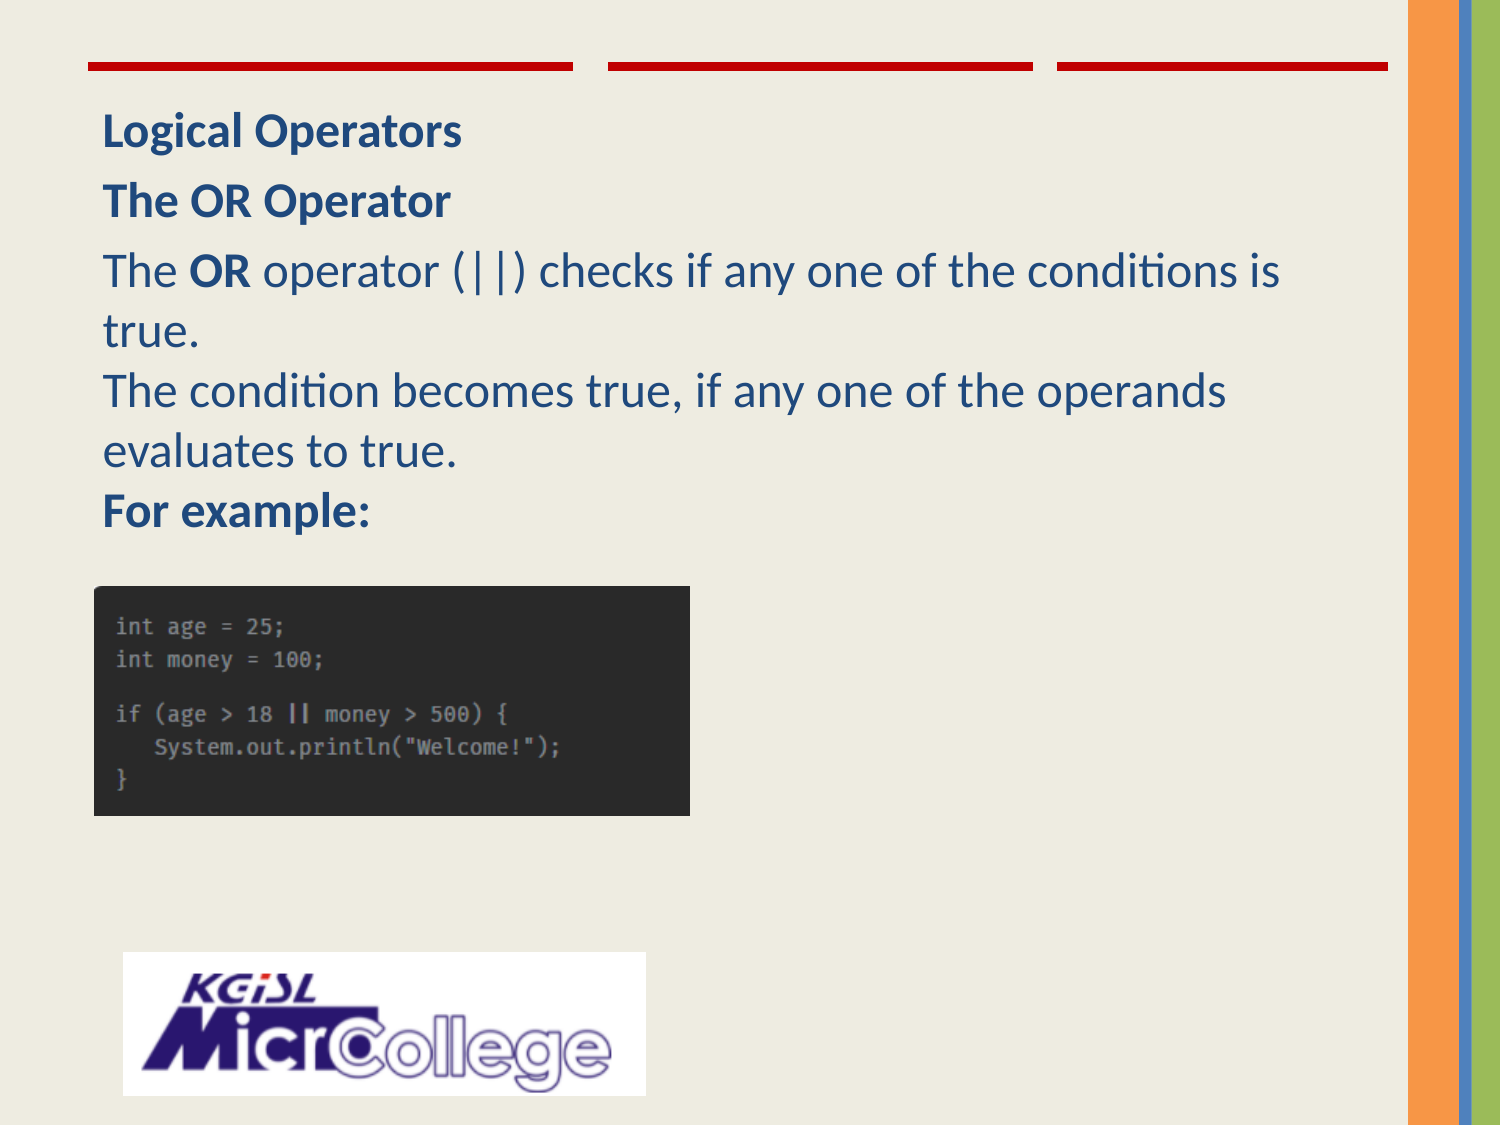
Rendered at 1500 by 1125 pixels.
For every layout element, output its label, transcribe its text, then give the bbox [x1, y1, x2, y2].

picture [123, 951, 647, 1097]
list Logical Operators The OR Operator The OR operator (||) checks if any one of the conditions is true. The condition becomes true, if any one of the operands evaluates to true. For example: [87, 90, 1313, 1100]
picture [94, 585, 690, 816]
